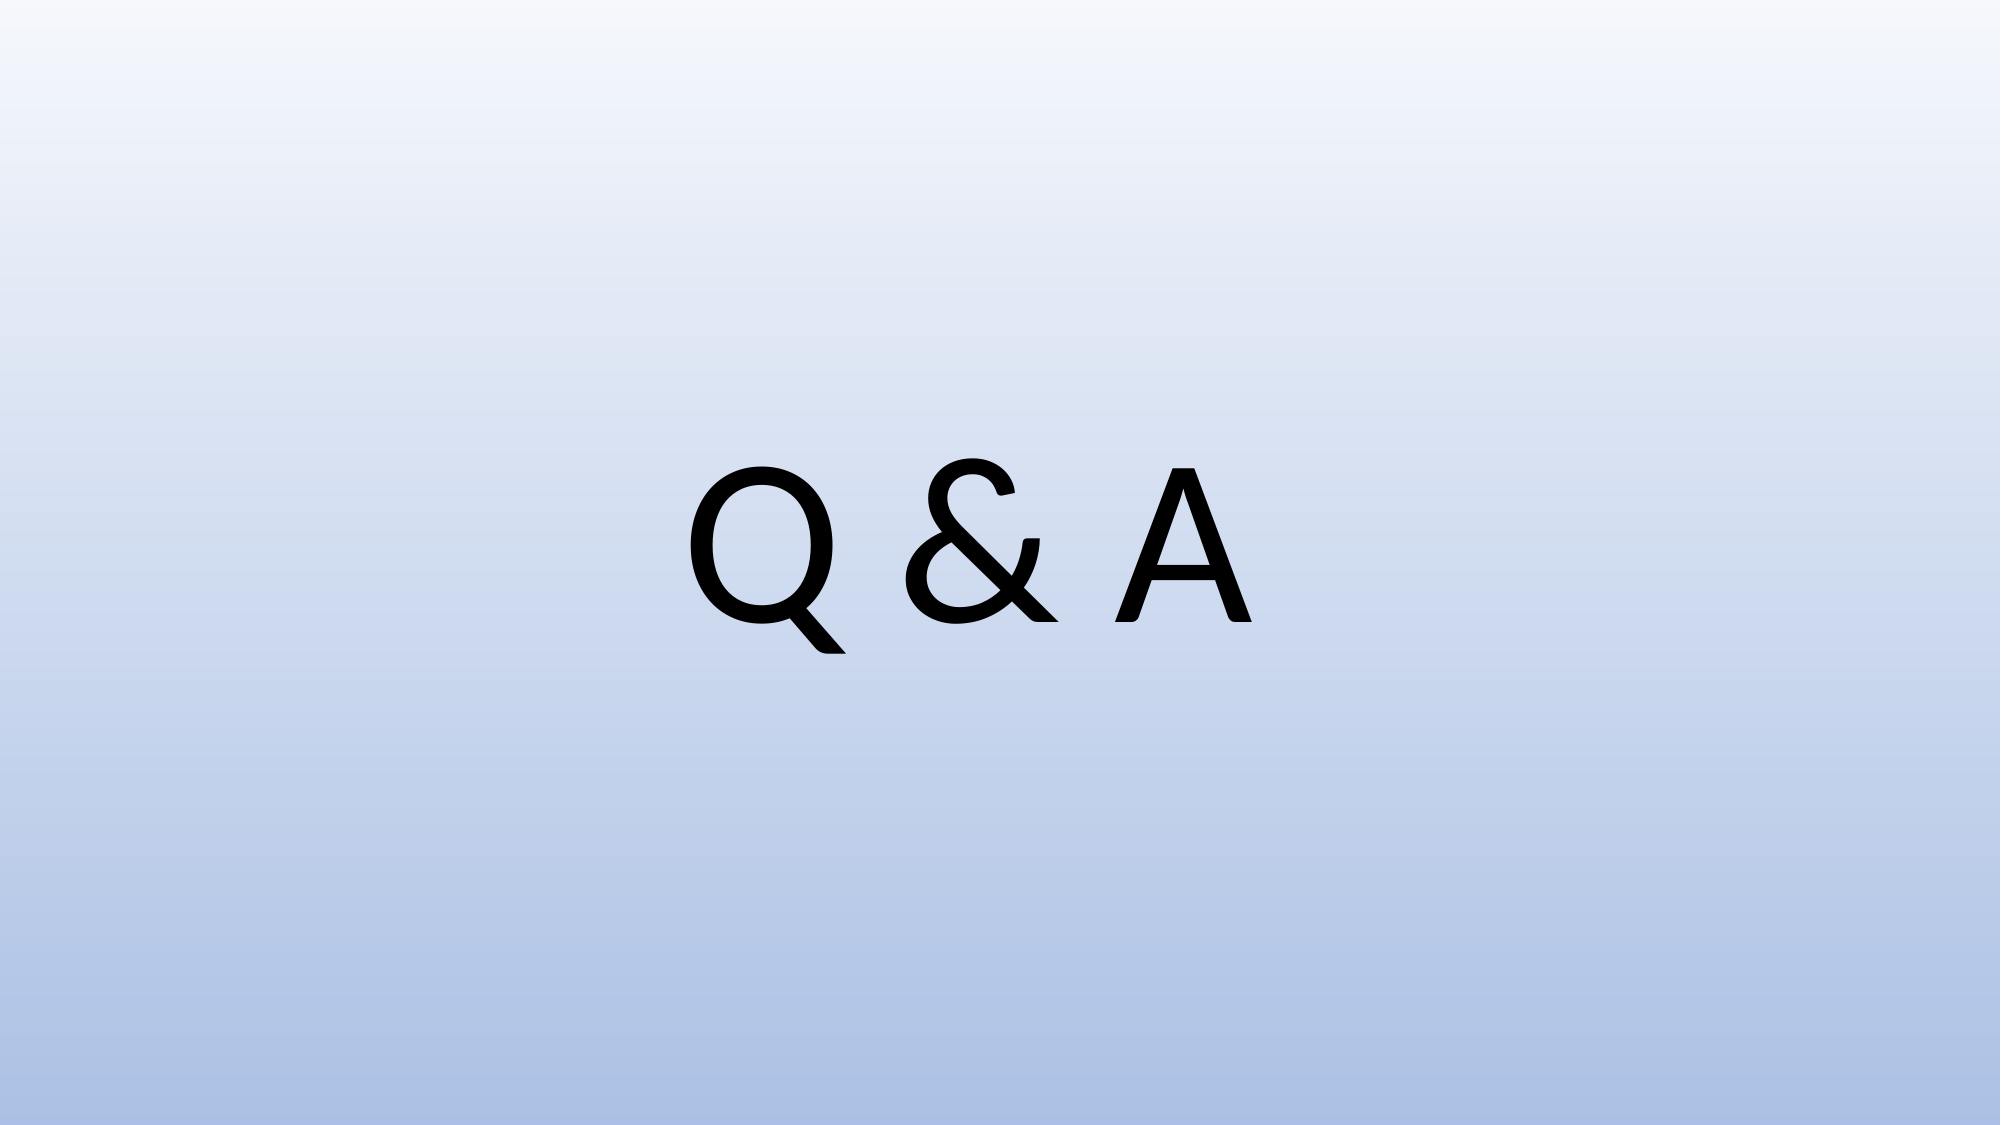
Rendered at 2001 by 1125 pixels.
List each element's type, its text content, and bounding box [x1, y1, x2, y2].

text_box Q & A [666, 375, 1268, 678]
